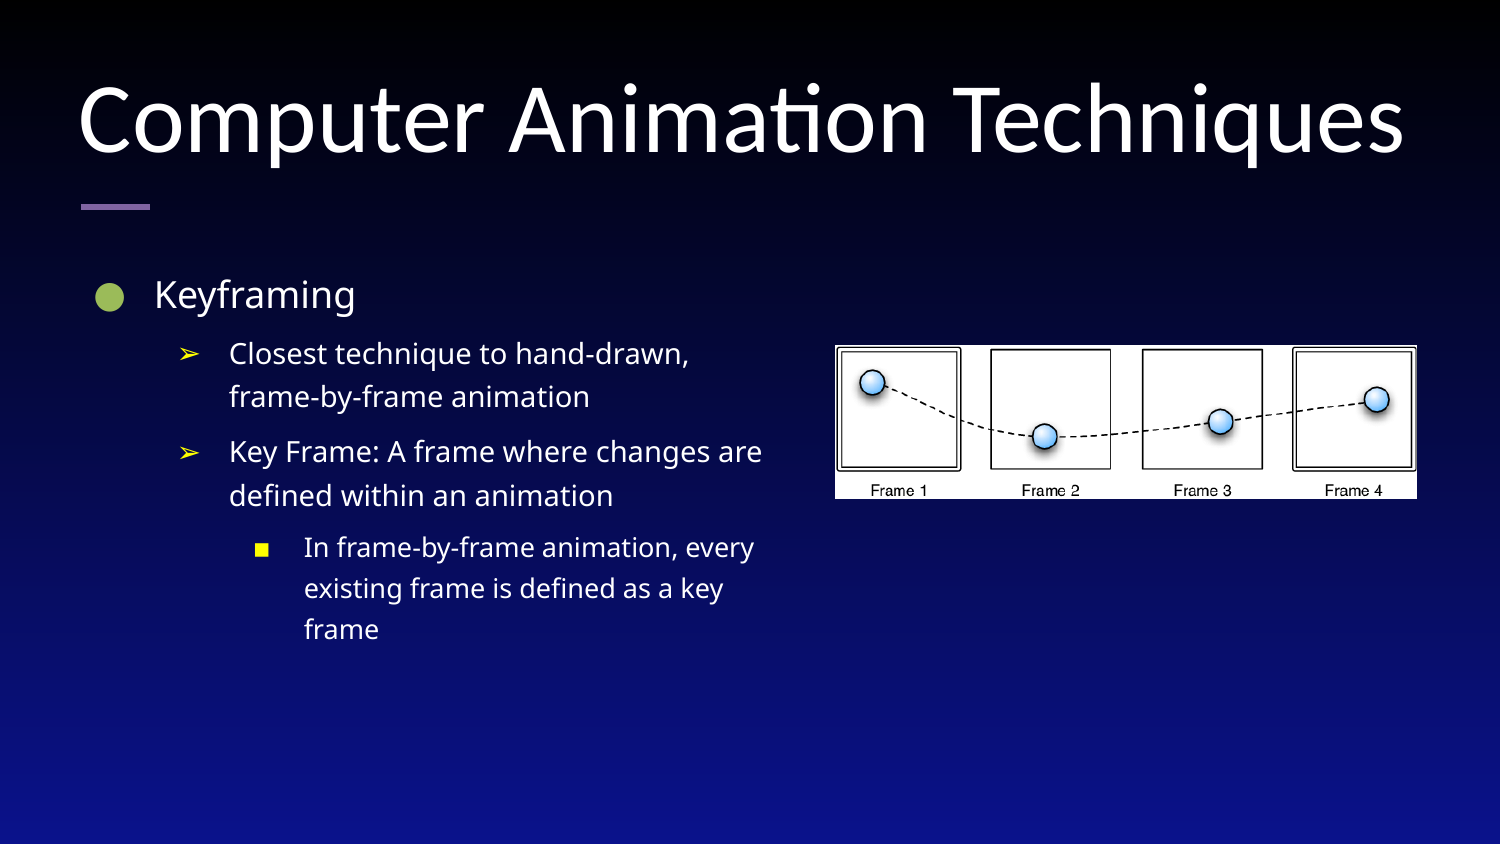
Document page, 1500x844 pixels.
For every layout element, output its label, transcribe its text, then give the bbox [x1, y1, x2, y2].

picture [835, 344, 1417, 499]
title Computer Animation Techniques [63, 75, 1437, 188]
list Keyframing Closest technique to hand-drawn, frame-by-frame animation Key Frame: A frame where changes are defined within an animation In frame-by-frame animation, every existing frame is defined as a key frame [63, 244, 795, 750]
